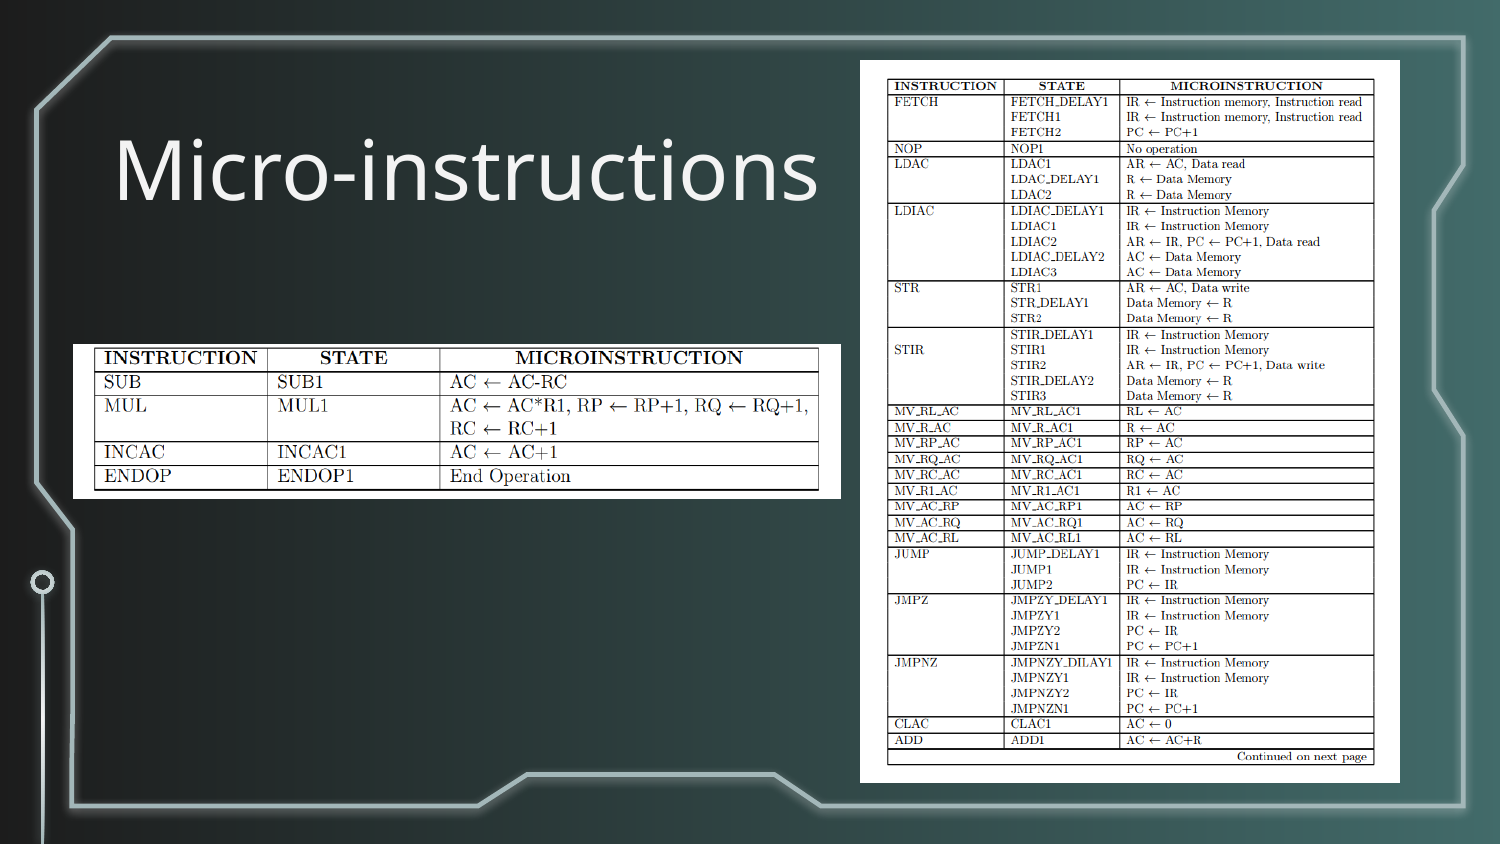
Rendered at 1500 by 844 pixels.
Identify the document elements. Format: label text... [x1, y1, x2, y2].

picture [72, 344, 841, 500]
picture [859, 60, 1401, 783]
title Micro-instructions [92, 60, 841, 273]
